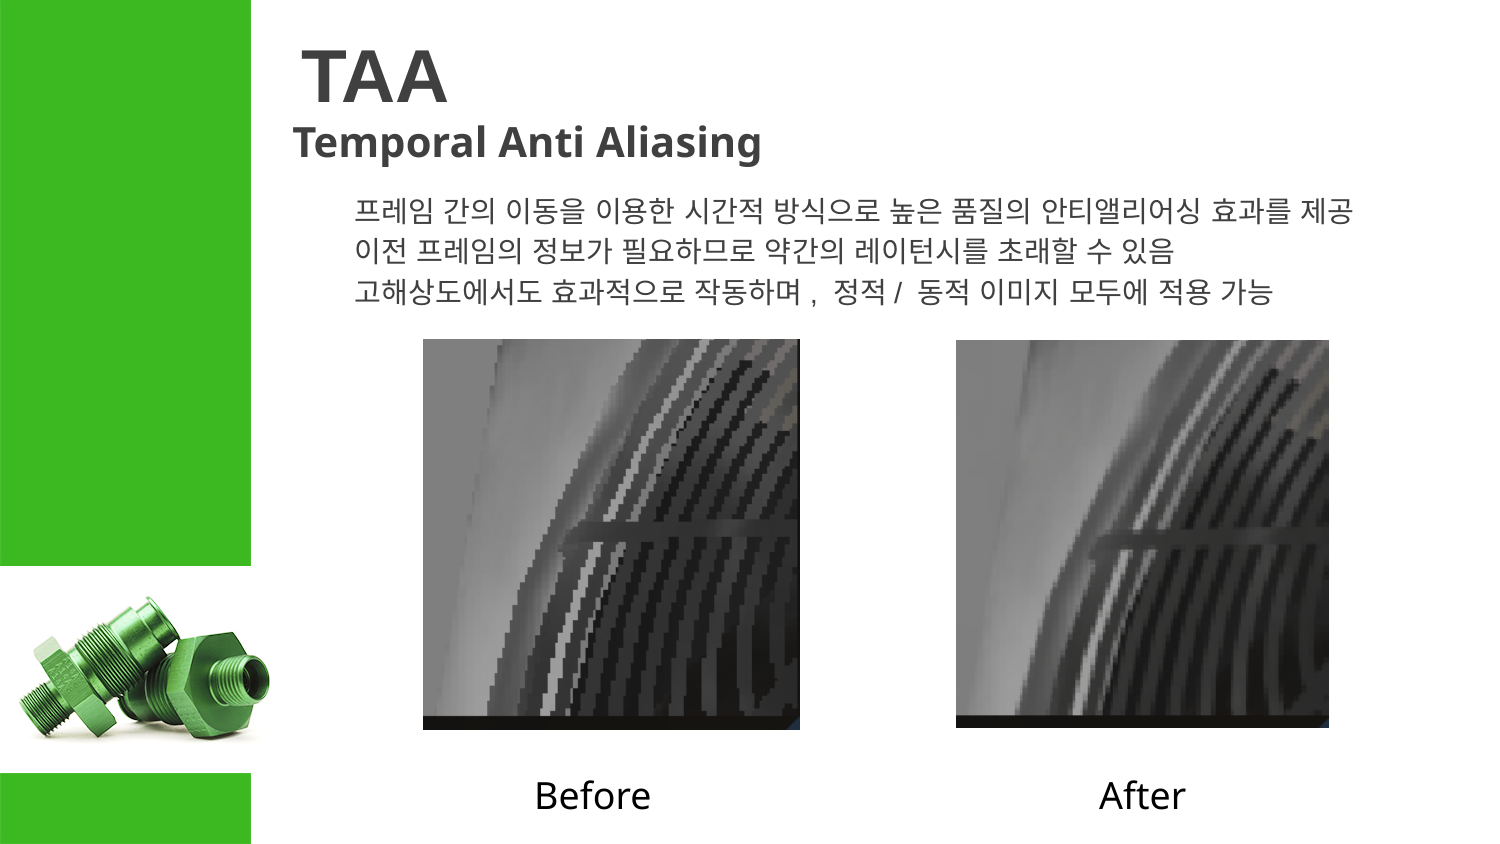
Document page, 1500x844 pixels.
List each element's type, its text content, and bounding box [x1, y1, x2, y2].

text_box Before [519, 764, 667, 824]
list Temporal Anti Aliasing [277, 102, 1412, 179]
title TAA [265, 0, 1500, 146]
list 프레임 간의 이동을 이용한 시간적 방식으로 높은 품질의 안티앨리어싱 효과를 제공 이전 프레임의 정보가 필요하므로 약간의 레이턴시를 초래할 수 있음 고해상도에서도 효과적으로 작동하며, 정적/ 동적 이미지 모두에 적용 가능 [289, 185, 1459, 678]
text_box After [1084, 764, 1202, 824]
picture [0, 0, 1500, 844]
